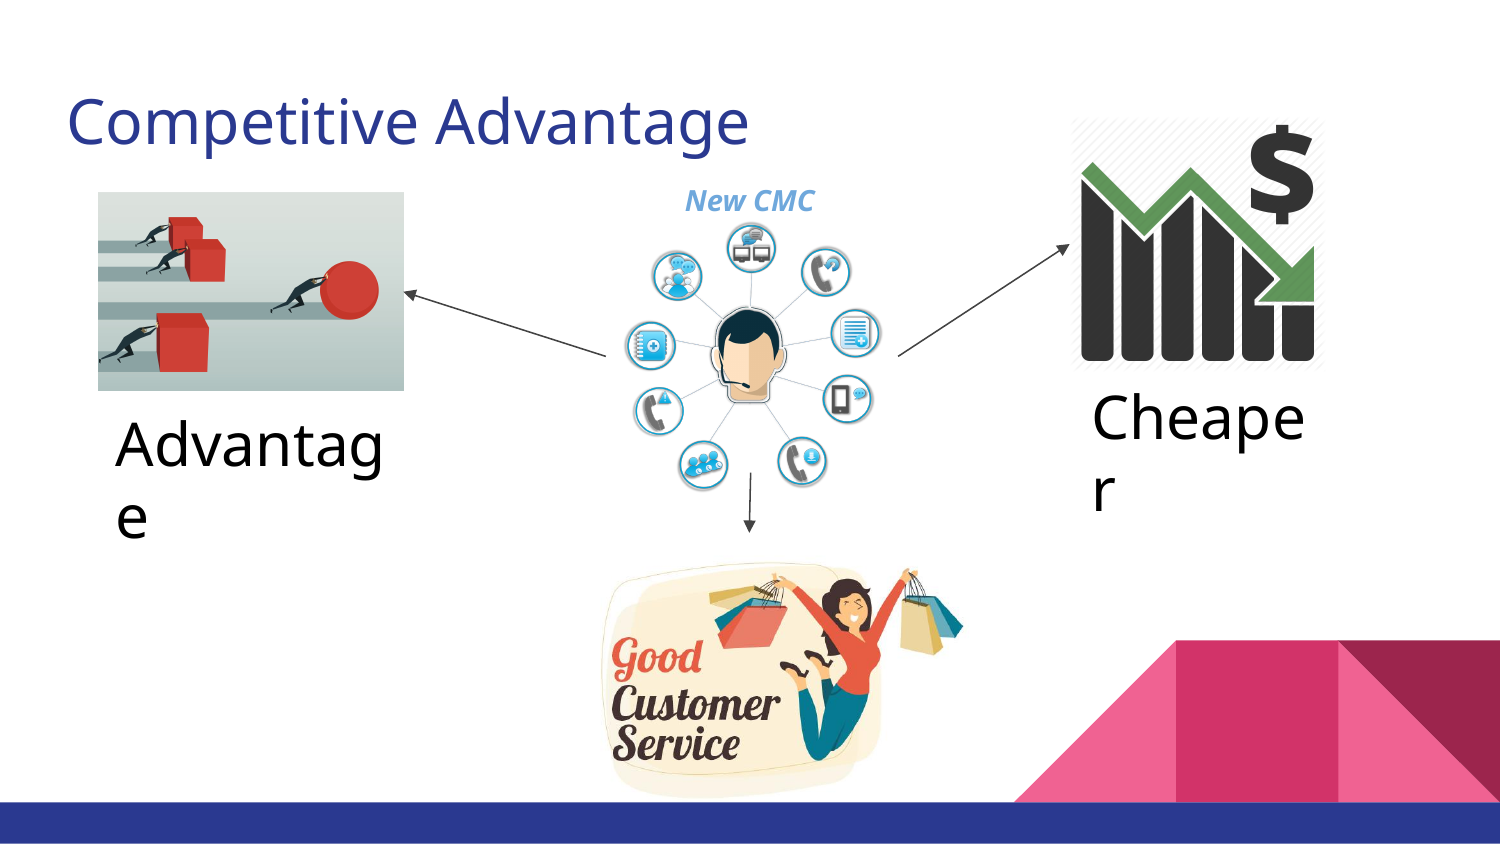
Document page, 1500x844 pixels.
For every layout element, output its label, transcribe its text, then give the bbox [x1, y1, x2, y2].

picture [605, 217, 899, 495]
text_box New CMC [603, 166, 897, 218]
picture [590, 545, 974, 802]
picture [98, 192, 404, 392]
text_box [897, 243, 1070, 357]
title Competitive Advantage [51, 67, 1449, 167]
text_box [403, 291, 606, 357]
picture [1069, 116, 1326, 372]
title Advantage [100, 390, 428, 477]
title Cheaper [1076, 363, 1346, 449]
